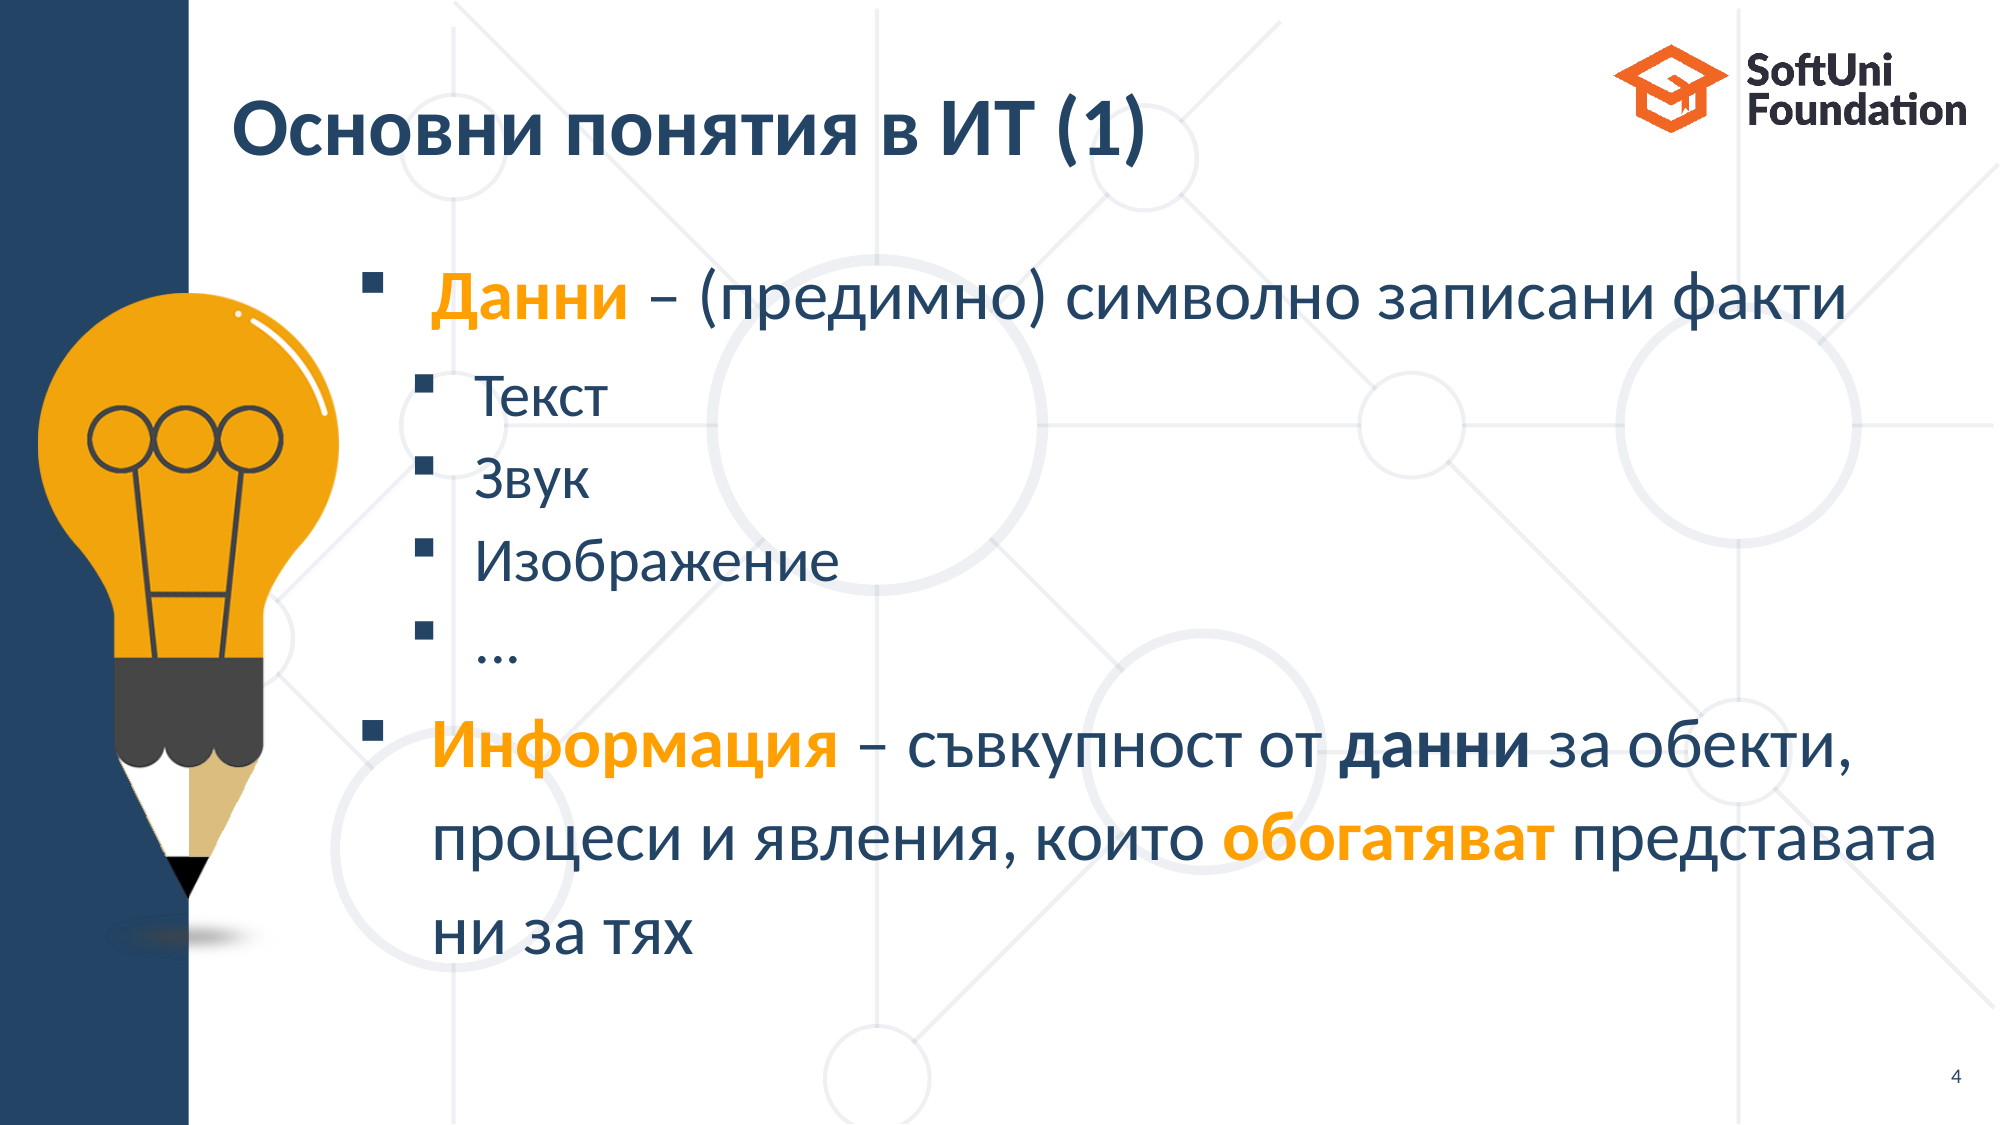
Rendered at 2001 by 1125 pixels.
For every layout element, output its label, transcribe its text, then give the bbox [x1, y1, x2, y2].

title Основни понятия в ИТ (1) [214, 49, 1593, 195]
picture [1613, 44, 1966, 133]
picture [38, 293, 338, 961]
list Данни – (предимно) символно записани факти Текст Звук Изображение ... Информация – съвкупност от данни за обекти, процеси и явления, които обогатяват представата ни за тях [338, 234, 1968, 1101]
